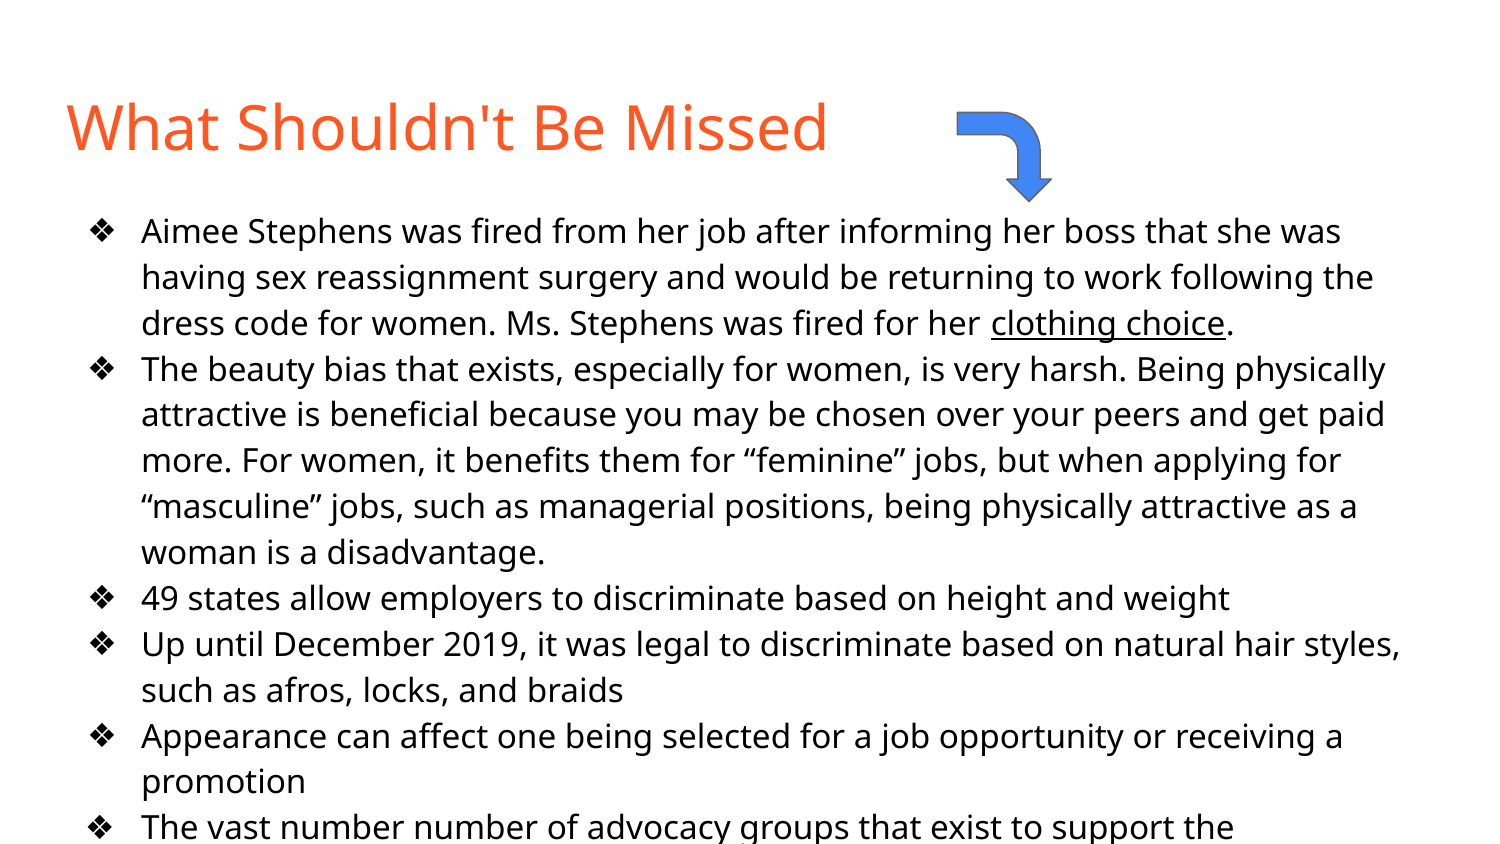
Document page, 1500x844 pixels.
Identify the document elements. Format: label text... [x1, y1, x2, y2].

title What Shouldn't Be Missed [51, 72, 1449, 167]
list Aimee Stephens was fired from her job after informing her boss that she was having sex reassignment surgery and would be returning to work following the dress code for women. Ms. Stephens was fired for her clothing choice. The beauty bias that exists, especially for women, is very harsh. Being physically attractive is beneficial because you may be chosen over your peers and get paid more. For women, it benefits them for “feminine” jobs, but when applying for “masculine” jobs, such as managerial positions, being physically attractive as a woman is a disadvantage. 49 states allow employers to discriminate based on height and weight Up until December 2019, it was legal to discriminate based on natural hair styles, such as afros, locks, and braids Appearance can affect one being selected for a job opportunity or receiving a promotion The vast number number of advocacy groups that exist to support the discrimination of all the different features of the diversity of appearance [51, 189, 1449, 792]
text_box [957, 112, 1052, 202]
